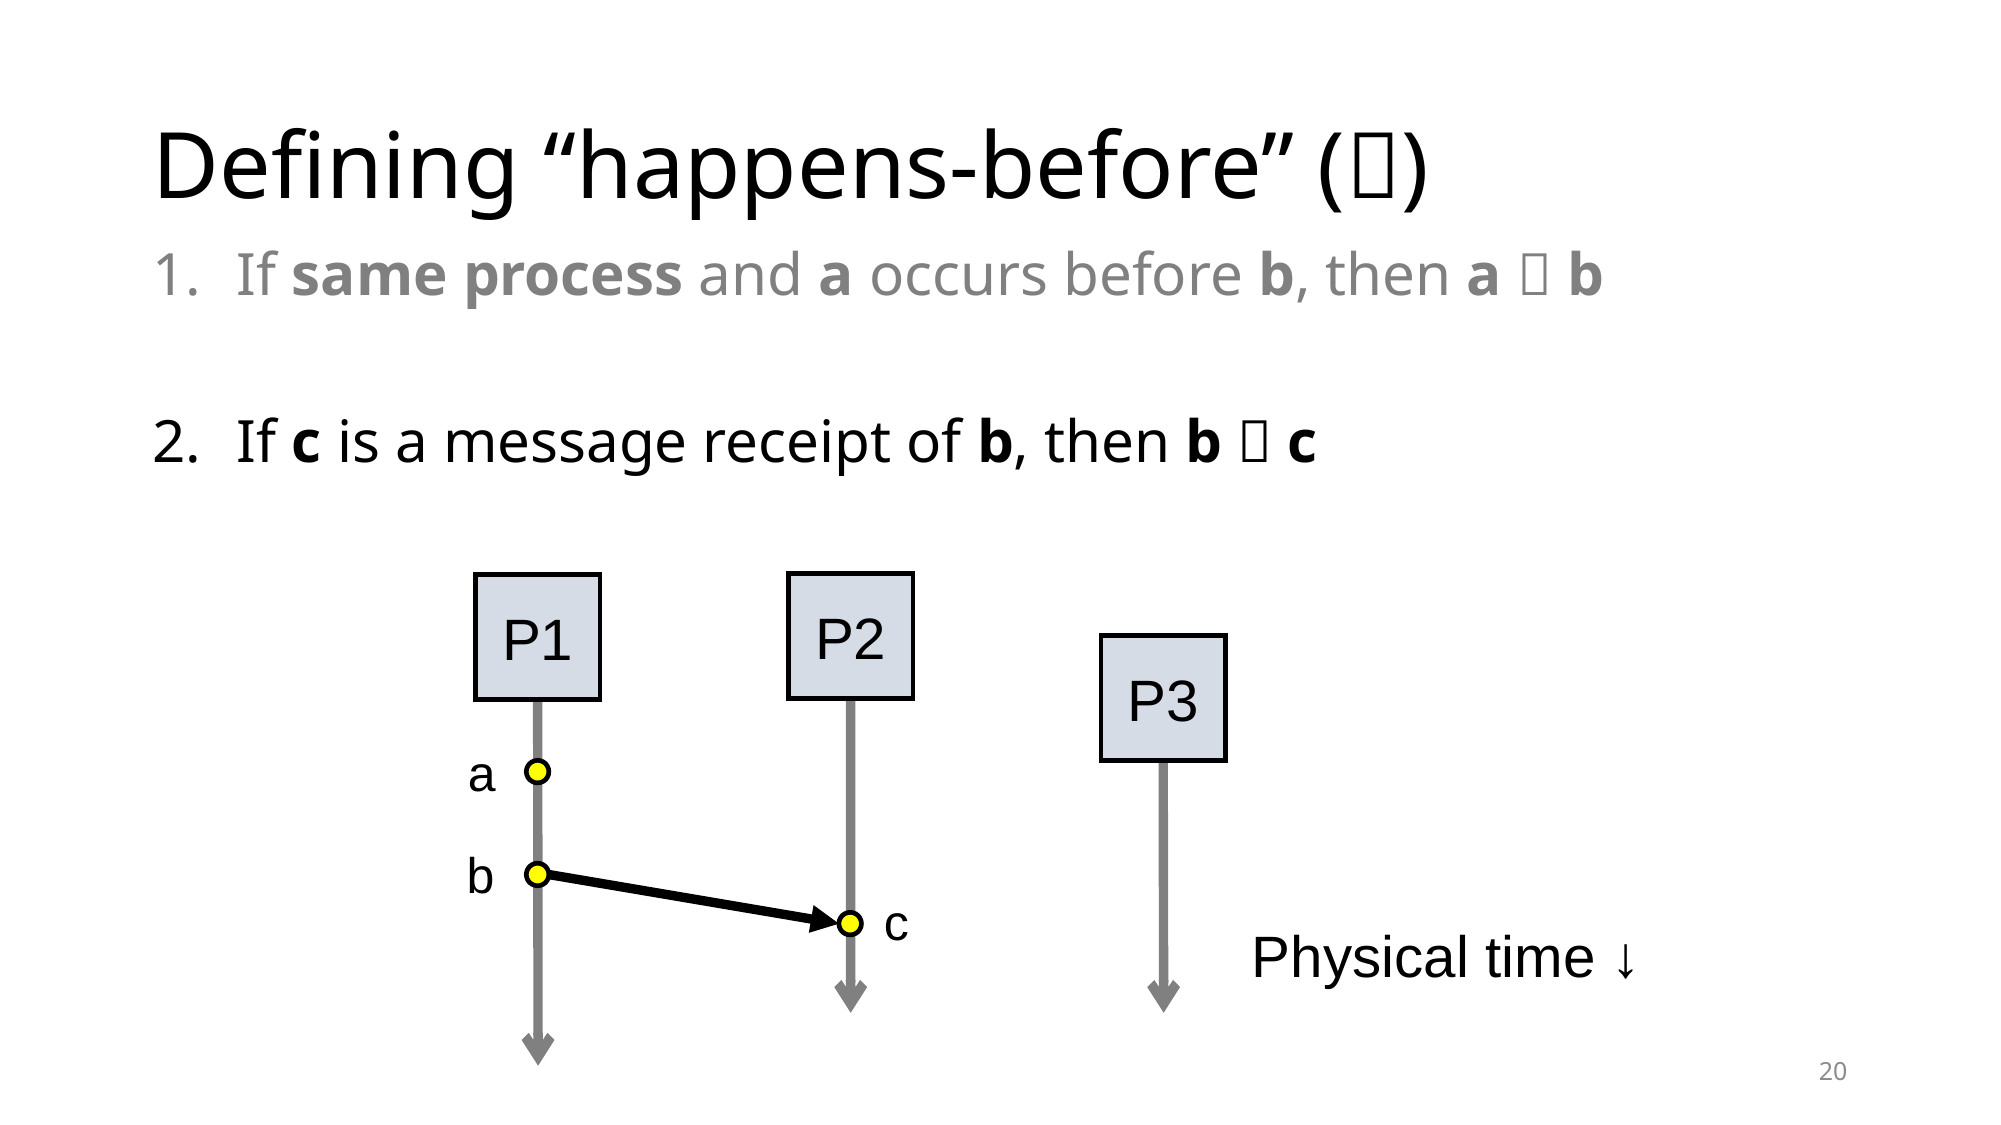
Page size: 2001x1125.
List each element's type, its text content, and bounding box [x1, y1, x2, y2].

list If same process and a occurs before b, then a  b If c is a message receipt of b, then b  c [137, 278, 1713, 558]
text_box [539, 862, 549, 887]
text_box P2 [788, 573, 914, 699]
text_box a [453, 733, 511, 809]
text_box P3 [1100, 635, 1226, 761]
text_box Physical time ↓ [1237, 911, 1657, 996]
slide_number 20 [1412, 1042, 1863, 1103]
text_box P1 [475, 574, 601, 700]
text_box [548, 874, 925, 960]
text_box [525, 759, 537, 784]
text_box [525, 862, 537, 887]
text_box [539, 759, 550, 784]
text_box b [451, 836, 510, 912]
title Defining “happens-before” () [137, 59, 1863, 278]
